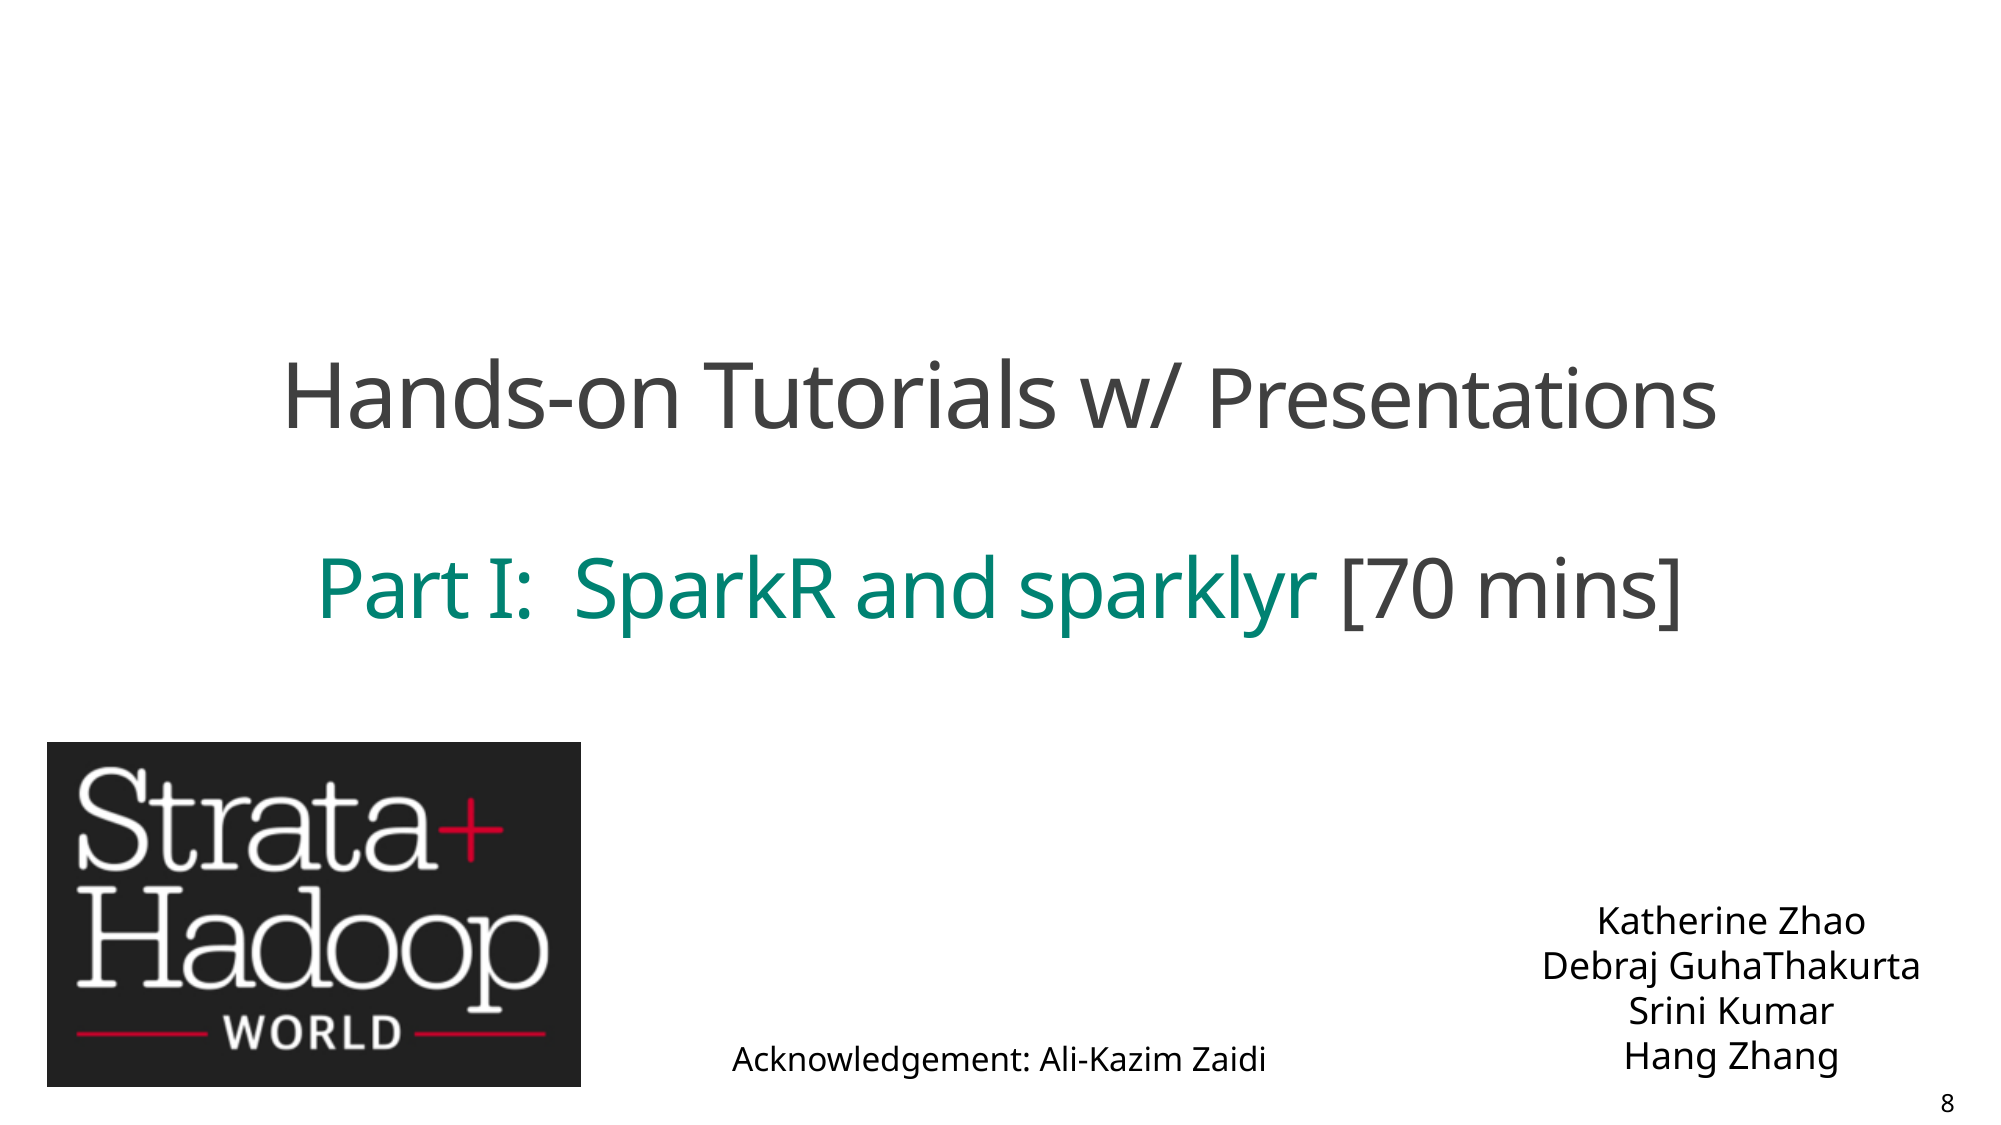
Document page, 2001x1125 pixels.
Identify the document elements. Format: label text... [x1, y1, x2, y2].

picture [47, 742, 581, 1087]
title Hands-on Tutorials w/ Presentations Part I: SparkR and sparklyr [70 mins] [0, 229, 2000, 652]
text_box [47, 321, 2000, 743]
text_box Acknowledgement: Ali-Kazim Zaidi [717, 1031, 1283, 1086]
text_box 8 [1925, 1079, 2000, 1125]
text_box Katherine Zhao Debraj GuhaThakurta Srini Kumar Hang Zhang [1526, 889, 1937, 1085]
